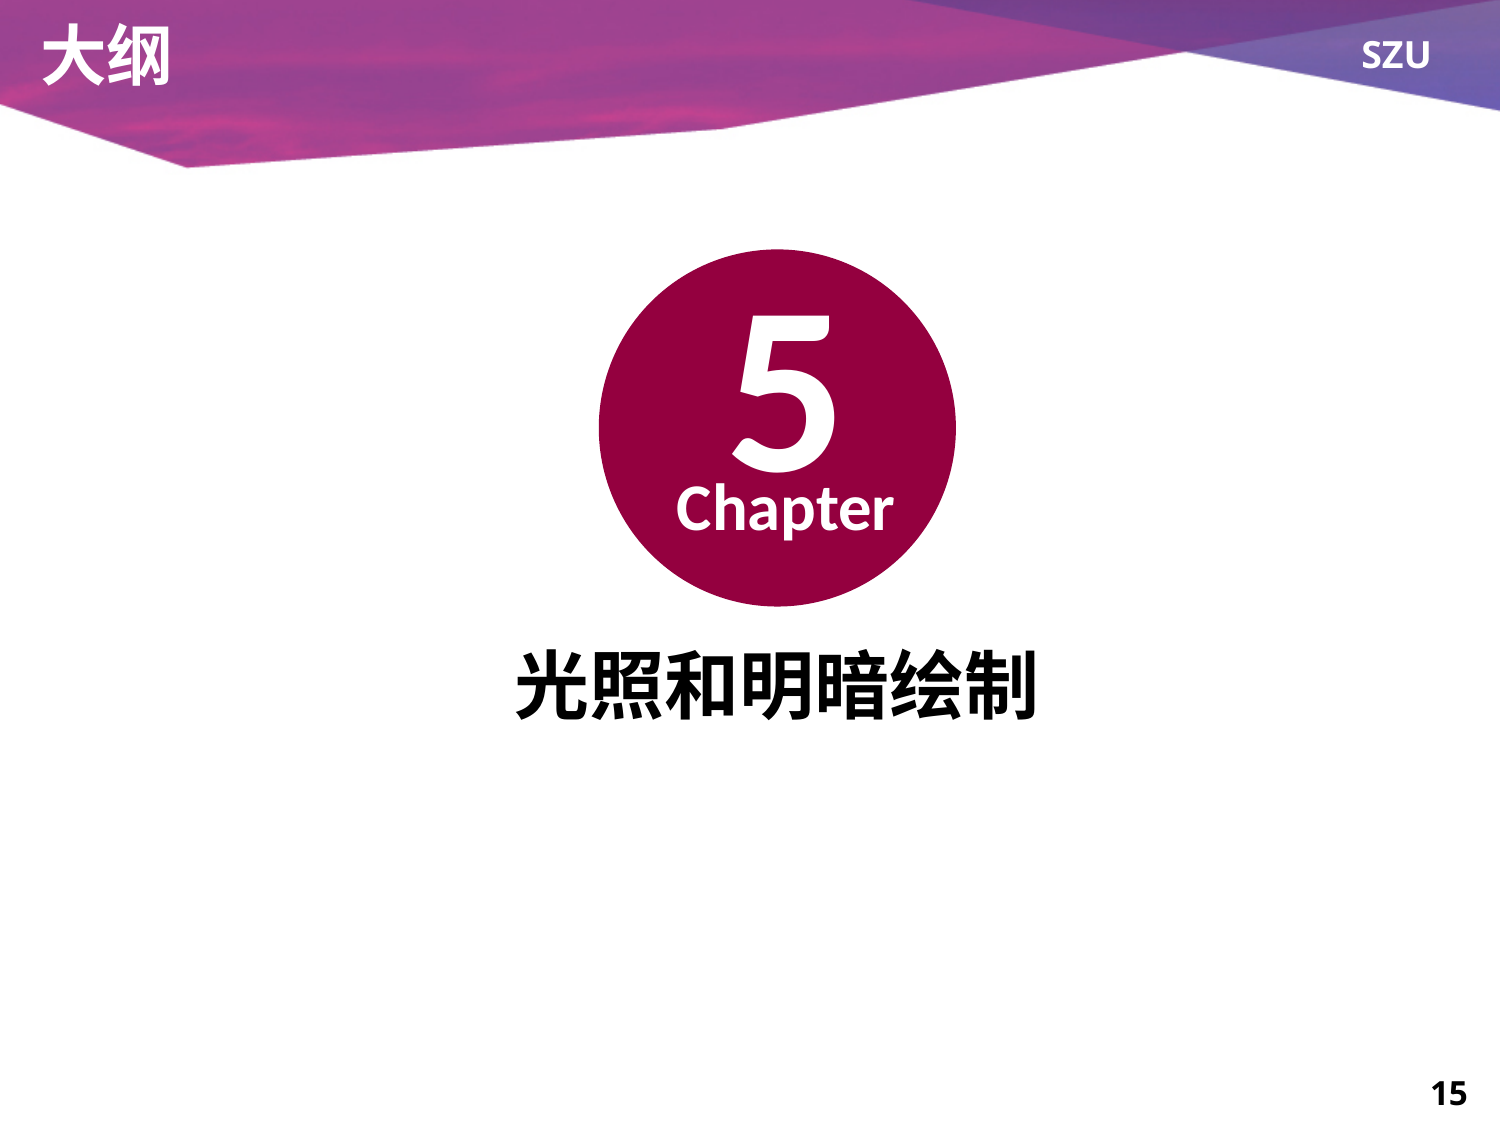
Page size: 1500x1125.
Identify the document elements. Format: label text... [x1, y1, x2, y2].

picture [0, 0, 1500, 1125]
title 大纲 [25, 15, 1320, 104]
text_box [863, 270, 957, 548]
slide_number 15 [1386, 1065, 1500, 1125]
text_box [597, 261, 909, 608]
text_box 5 [710, 224, 863, 527]
text_box Chapter [662, 456, 911, 551]
text_box 光照和明暗绘制 [499, 631, 1054, 737]
